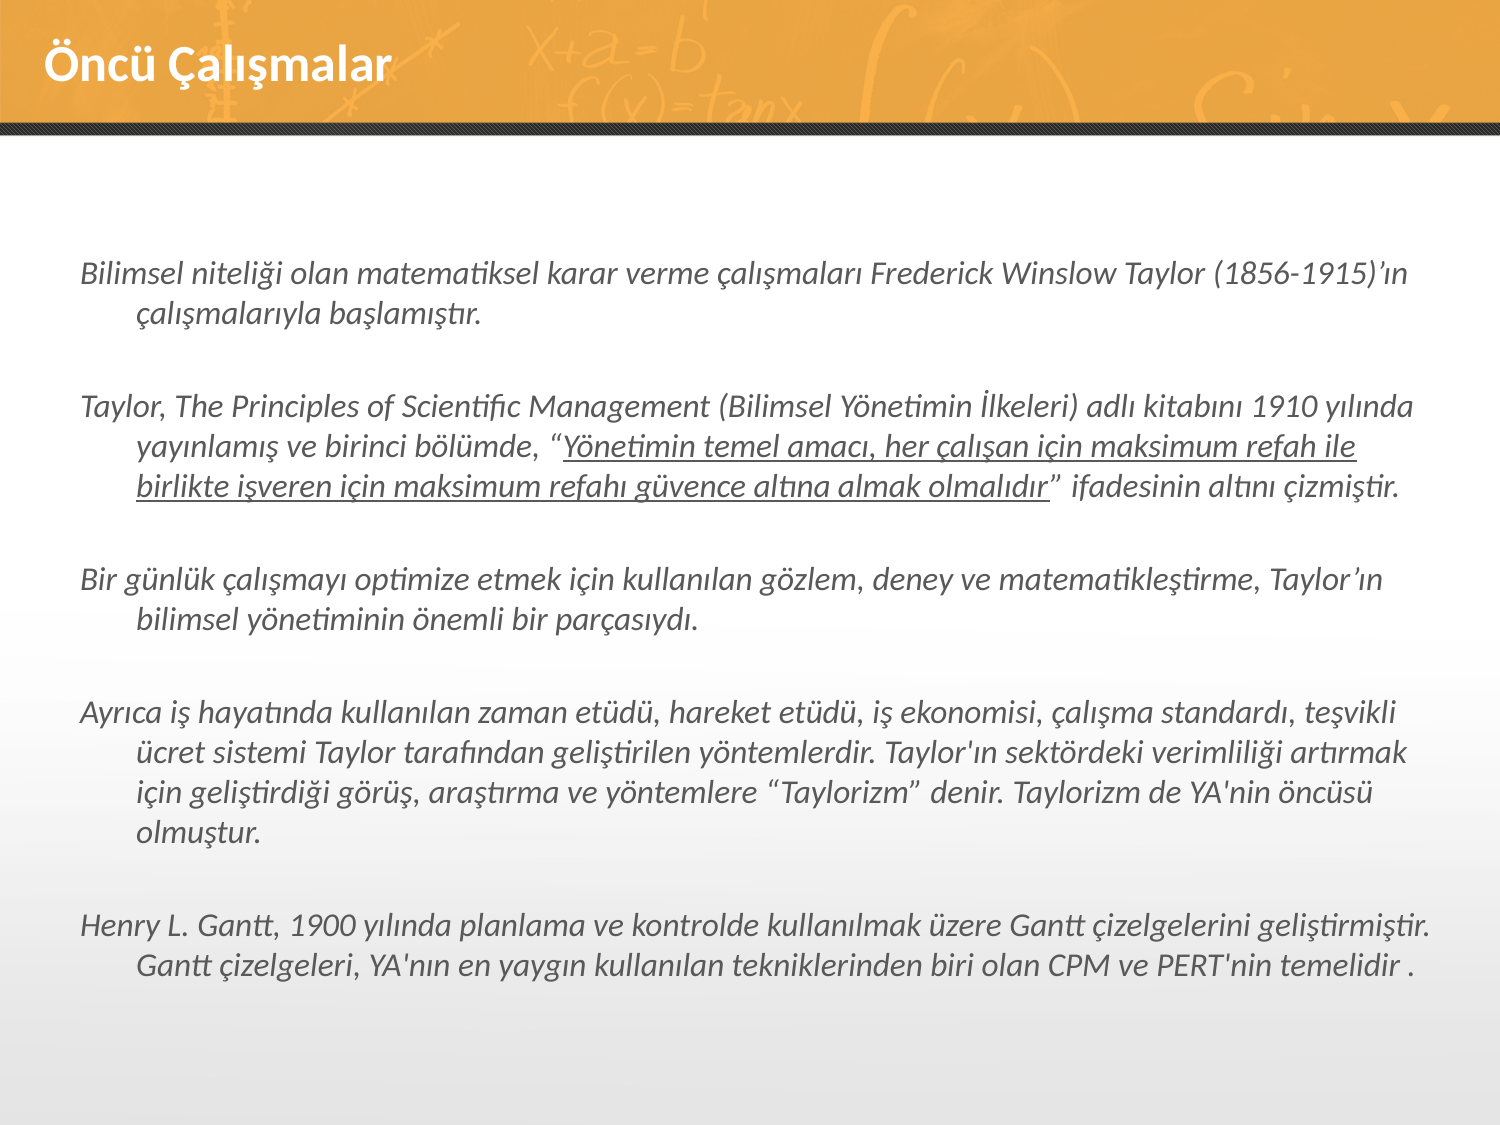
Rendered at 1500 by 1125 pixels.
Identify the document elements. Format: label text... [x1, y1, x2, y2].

list Bilimsel niteliği olan matematiksel karar verme çalışmaları Frederick Winslow Taylor (1856-1915)’ın çalışmalarıyla başlamıştır. Taylor, The Principles of Scientific Management (Bilimsel Yönetimin İlkeleri) adlı kitabını 1910 yılında yayınlamış ve birinci bölümde, “Yönetimin temel amacı, her çalışan için maksimum refah ile birlikte işveren için maksimum refahı güvence altına almak olmalıdır” ifadesinin altını çizmiştir. Bir günlük çalışmayı optimize etmek için kullanılan gözlem, deney ve matematikleştirme, Taylor’ın bilimsel yönetiminin önemli bir parçasıydı. Ayrıca iş hayatında kullanılan zaman etüdü, hareket etüdü, iş ekonomisi, çalışma standardı, teşvikli ücret sistemi Taylor tarafından geliştirilen yöntemlerdir. Taylor'ın sektördeki verimliliği artırmak için geliştirdiği görüş, araştırma ve yöntemlere “Taylorizm” denir. Taylorizm de YA'nin öncüsü olmuştur. Henry L. Gantt, 1900 yılında planlama ve kontrolde kullanılmak üzere Gantt çizelgelerini geliştirmiştir. Gantt çizelgeleri, YA'nın en yaygın kullanılan tekniklerinden biri olan CPM ve PERT'nin temelidir . [64, 243, 1471, 1045]
picture [0, 0, 1500, 1125]
title Öncü Çalışmalar [29, 0, 1287, 126]
